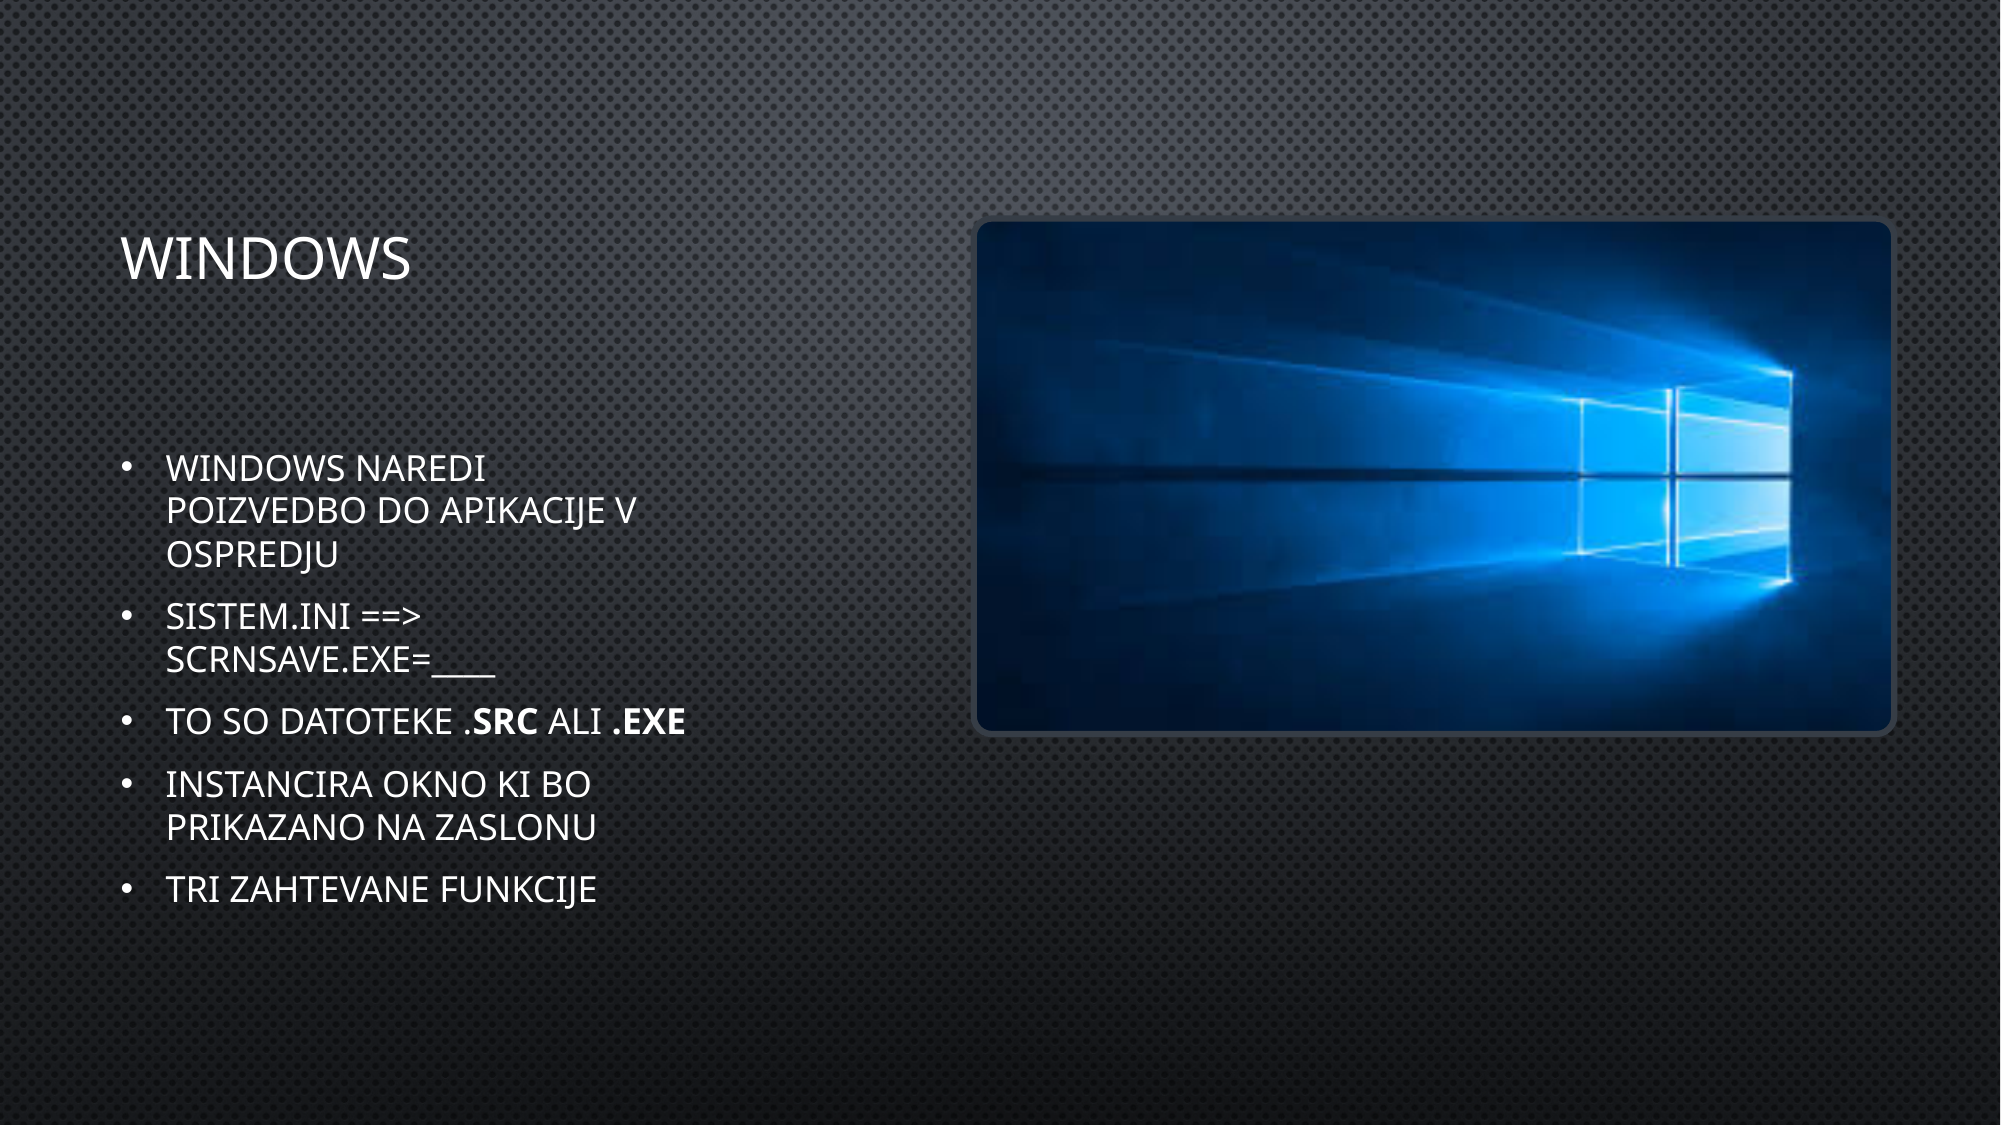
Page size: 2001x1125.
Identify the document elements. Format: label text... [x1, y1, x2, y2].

picture [973, 218, 1895, 735]
list Windows naredi poizvedbo do apikacije v ospredju Sistem.ini ==> SCRNSAVE.EXE=____ To so datoteke .src ali .exe Instancira okno ki bo prikazano na zaslonu tri zahtevane funkcije [105, 437, 704, 966]
title WINDOWS [105, 99, 704, 413]
